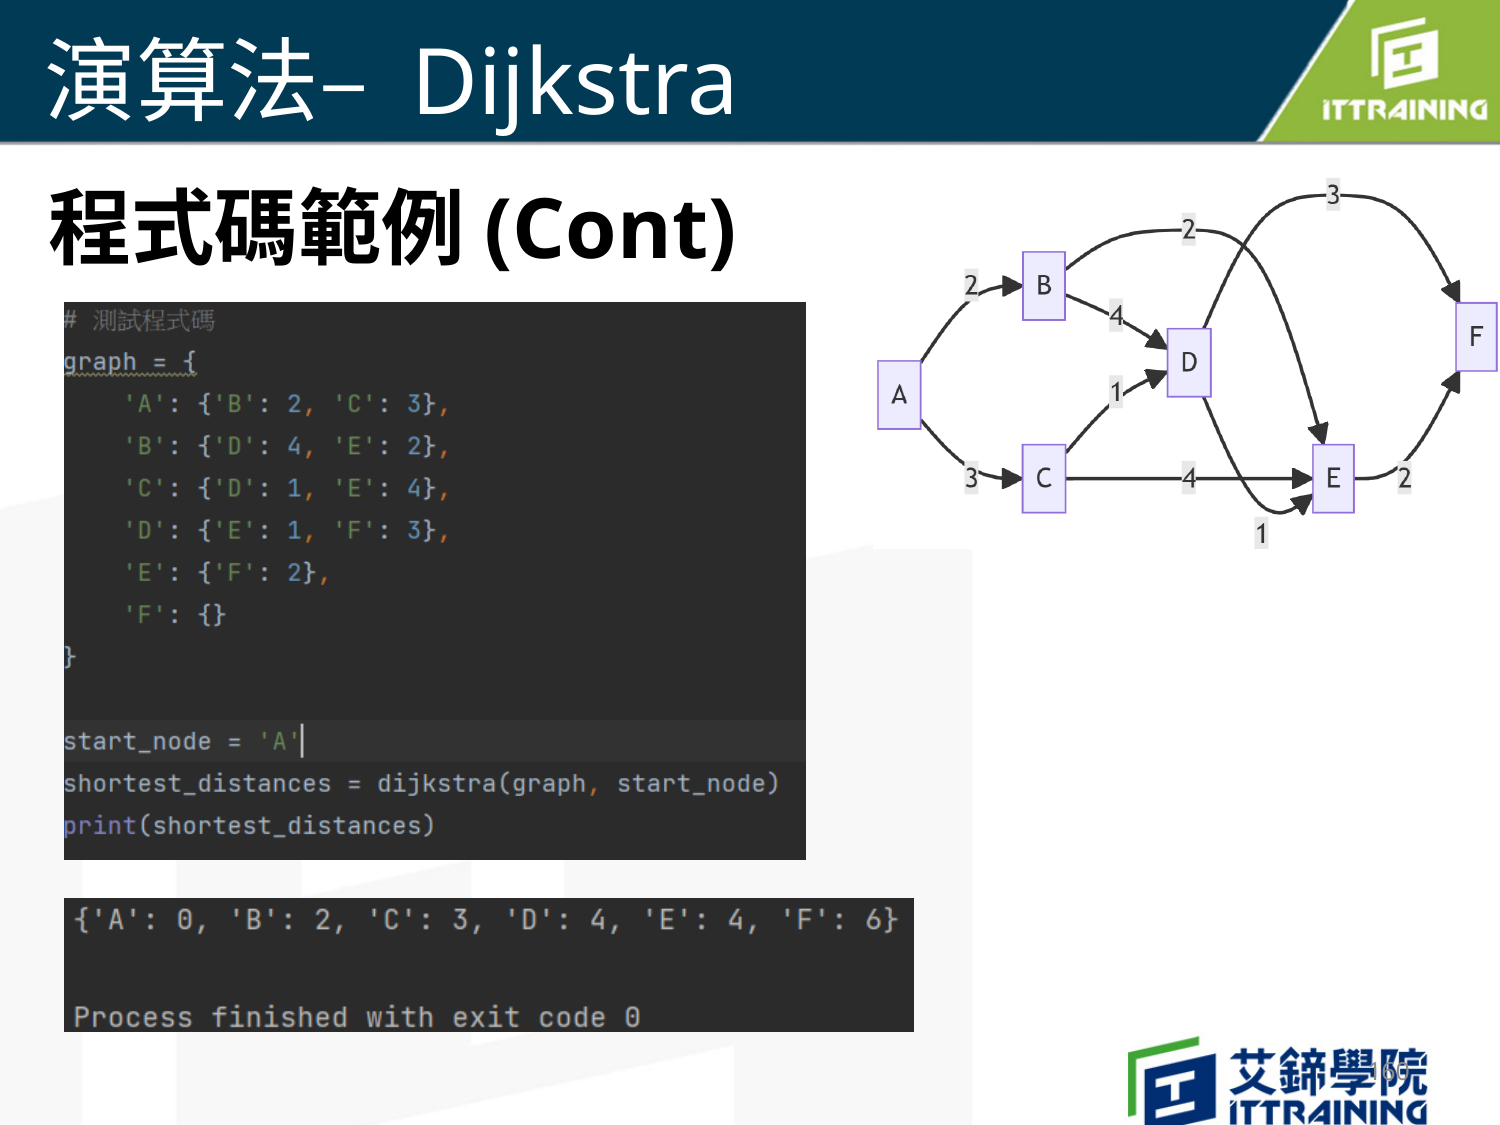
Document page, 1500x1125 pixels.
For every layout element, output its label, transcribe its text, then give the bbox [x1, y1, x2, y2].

list 程式碼範例(Cont) [33, 168, 1418, 1071]
picture [0, 0, 1500, 1125]
picture [64, 898, 914, 1032]
title 演算法– Dijkstra [29, 0, 1380, 172]
picture [64, 302, 806, 860]
slide_number 160 [1074, 1042, 1425, 1103]
